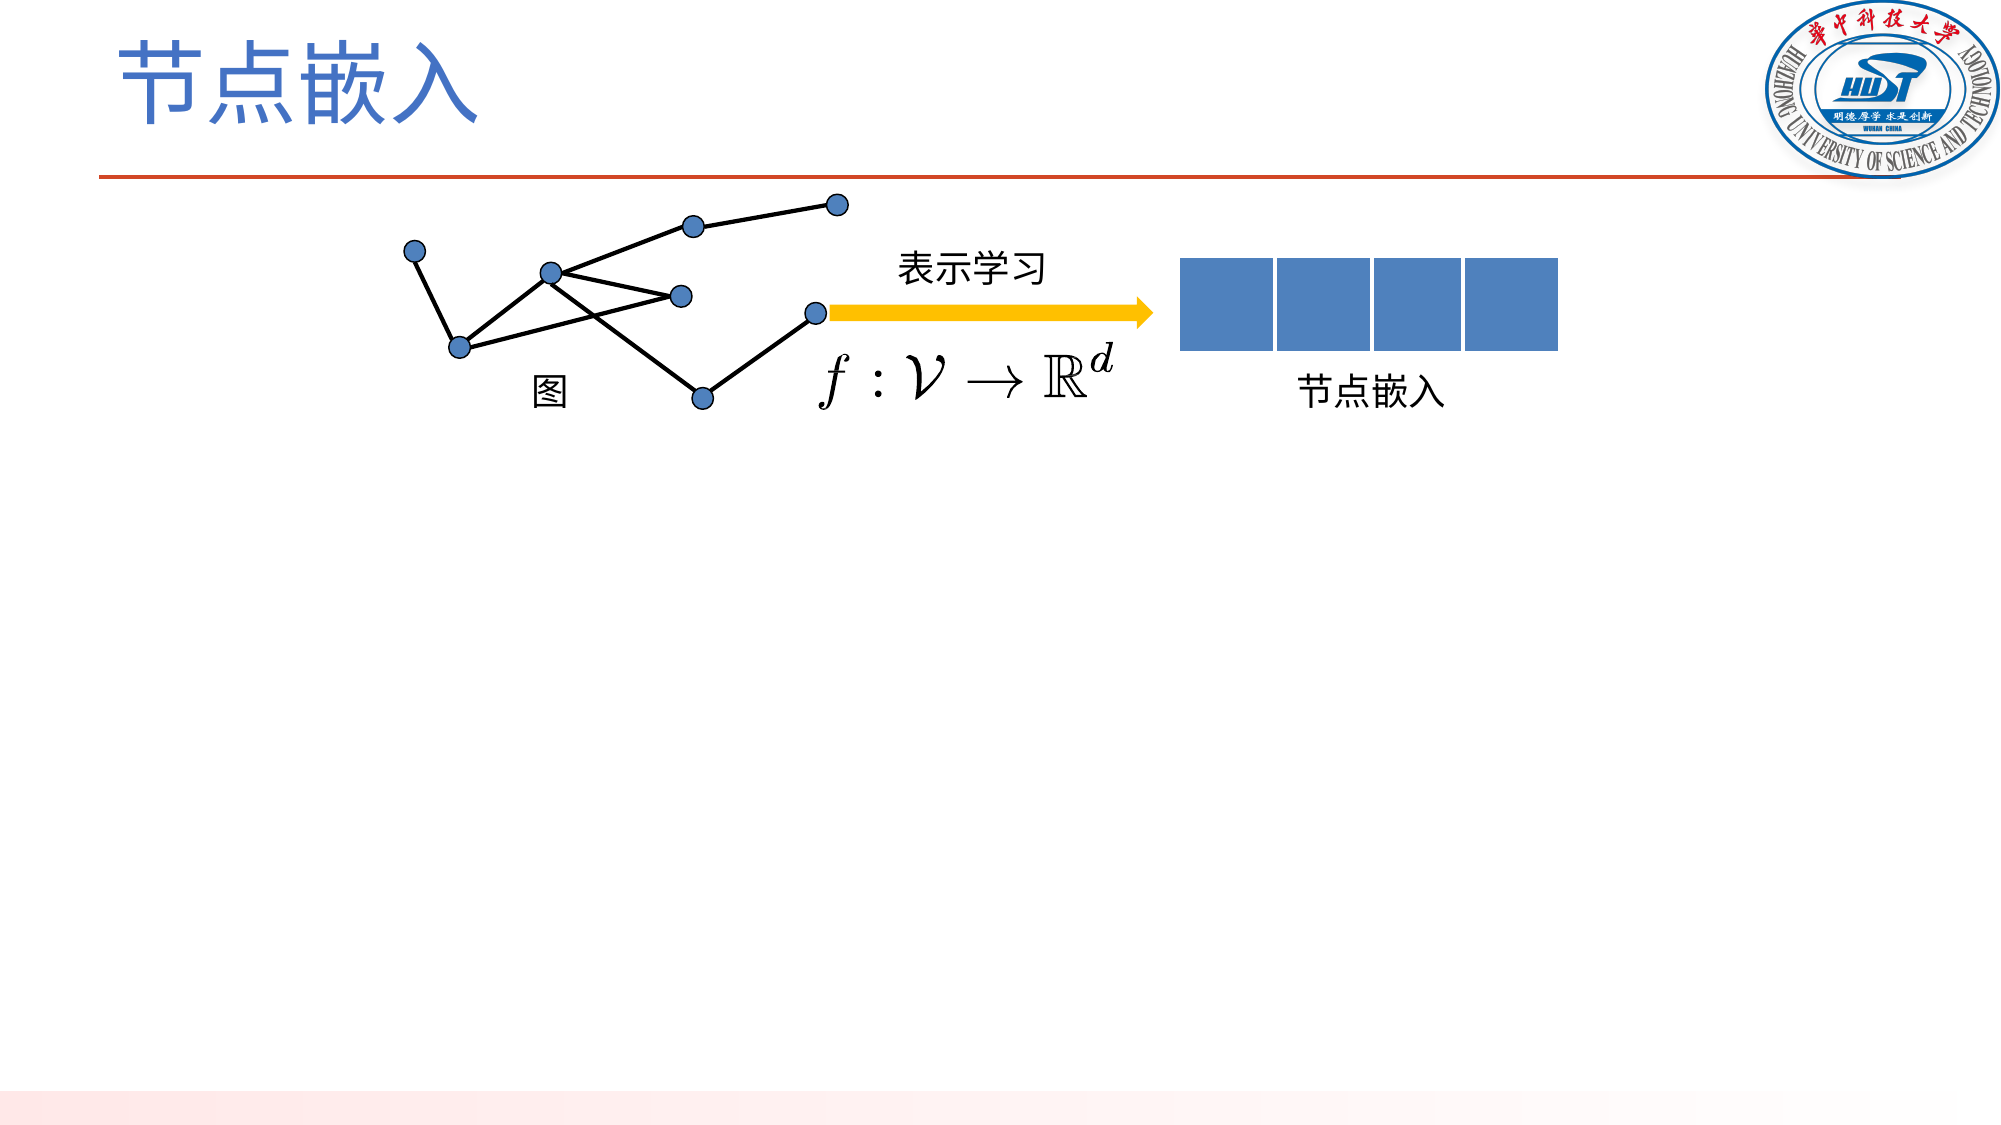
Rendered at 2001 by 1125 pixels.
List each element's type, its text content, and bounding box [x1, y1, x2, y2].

text_box [1178, 255, 1276, 353]
text_box [1044, 354, 1087, 398]
text_box [1464, 255, 1560, 353]
text_box [829, 296, 1154, 330]
text_box [448, 336, 471, 359]
text_box [1373, 255, 1464, 353]
text_box [874, 390, 882, 398]
text_box [1276, 255, 1373, 353]
text_box [967, 365, 1023, 398]
text_box [403, 240, 426, 263]
text_box 表示学习 [895, 244, 1051, 290]
text_box [1090, 341, 1113, 373]
text_box [874, 370, 882, 378]
text_box 节点嵌入 [1294, 368, 1449, 413]
text_box 图 [529, 368, 572, 413]
text_box [906, 354, 945, 400]
text_box [804, 302, 827, 325]
text_box [826, 194, 849, 216]
picture [1765, 0, 2000, 179]
text_box [692, 387, 714, 410]
text_box [818, 353, 850, 410]
text_box [682, 215, 705, 238]
text_box [540, 262, 562, 284]
text_box [670, 285, 693, 308]
title 节点嵌入 [99, 0, 1825, 177]
